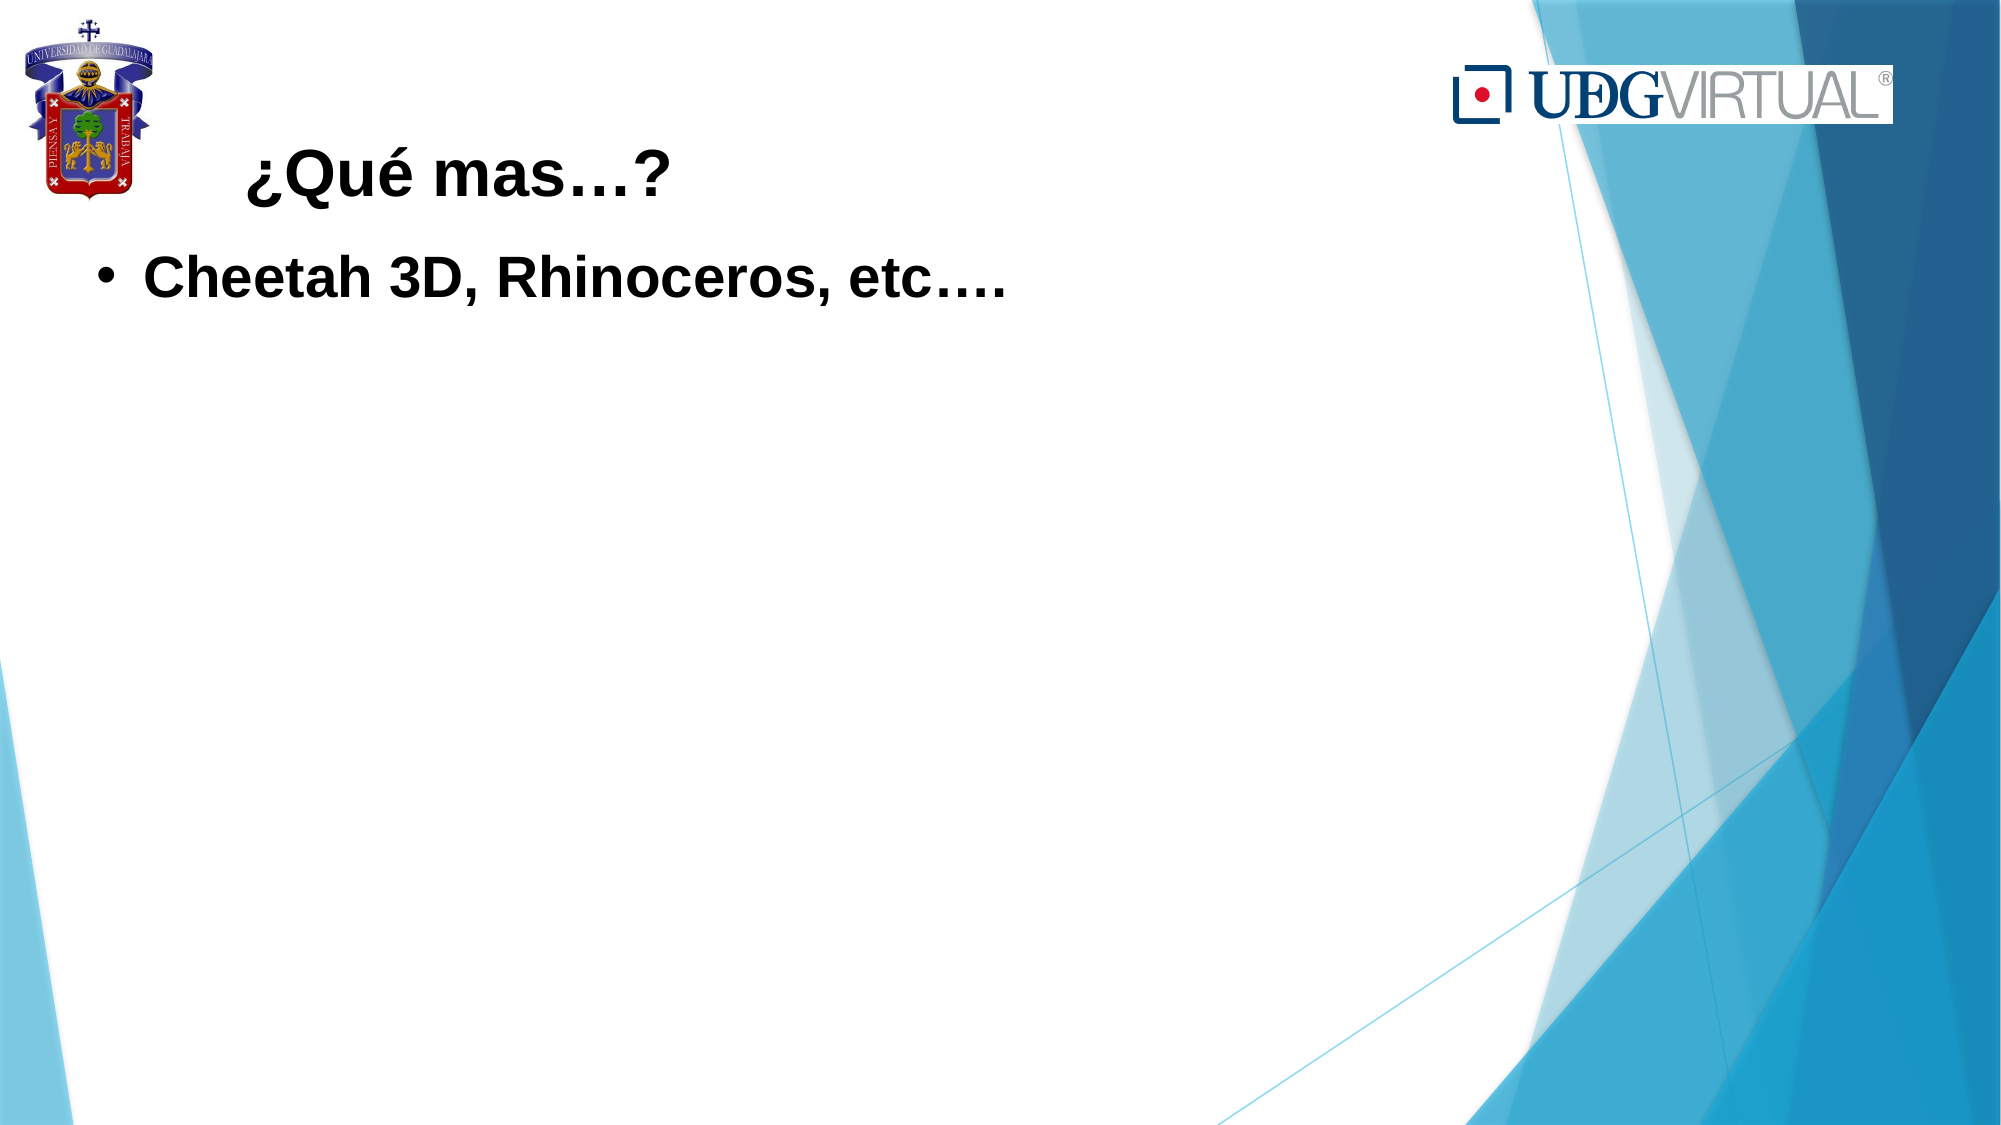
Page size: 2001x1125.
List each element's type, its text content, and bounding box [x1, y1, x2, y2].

picture [1453, 65, 1894, 125]
text_box ¿Qué mas…? [229, 122, 1938, 217]
text_box Cheetah 3D, Rhinoceros, etc…. [81, 232, 1884, 527]
picture [20, 14, 159, 205]
